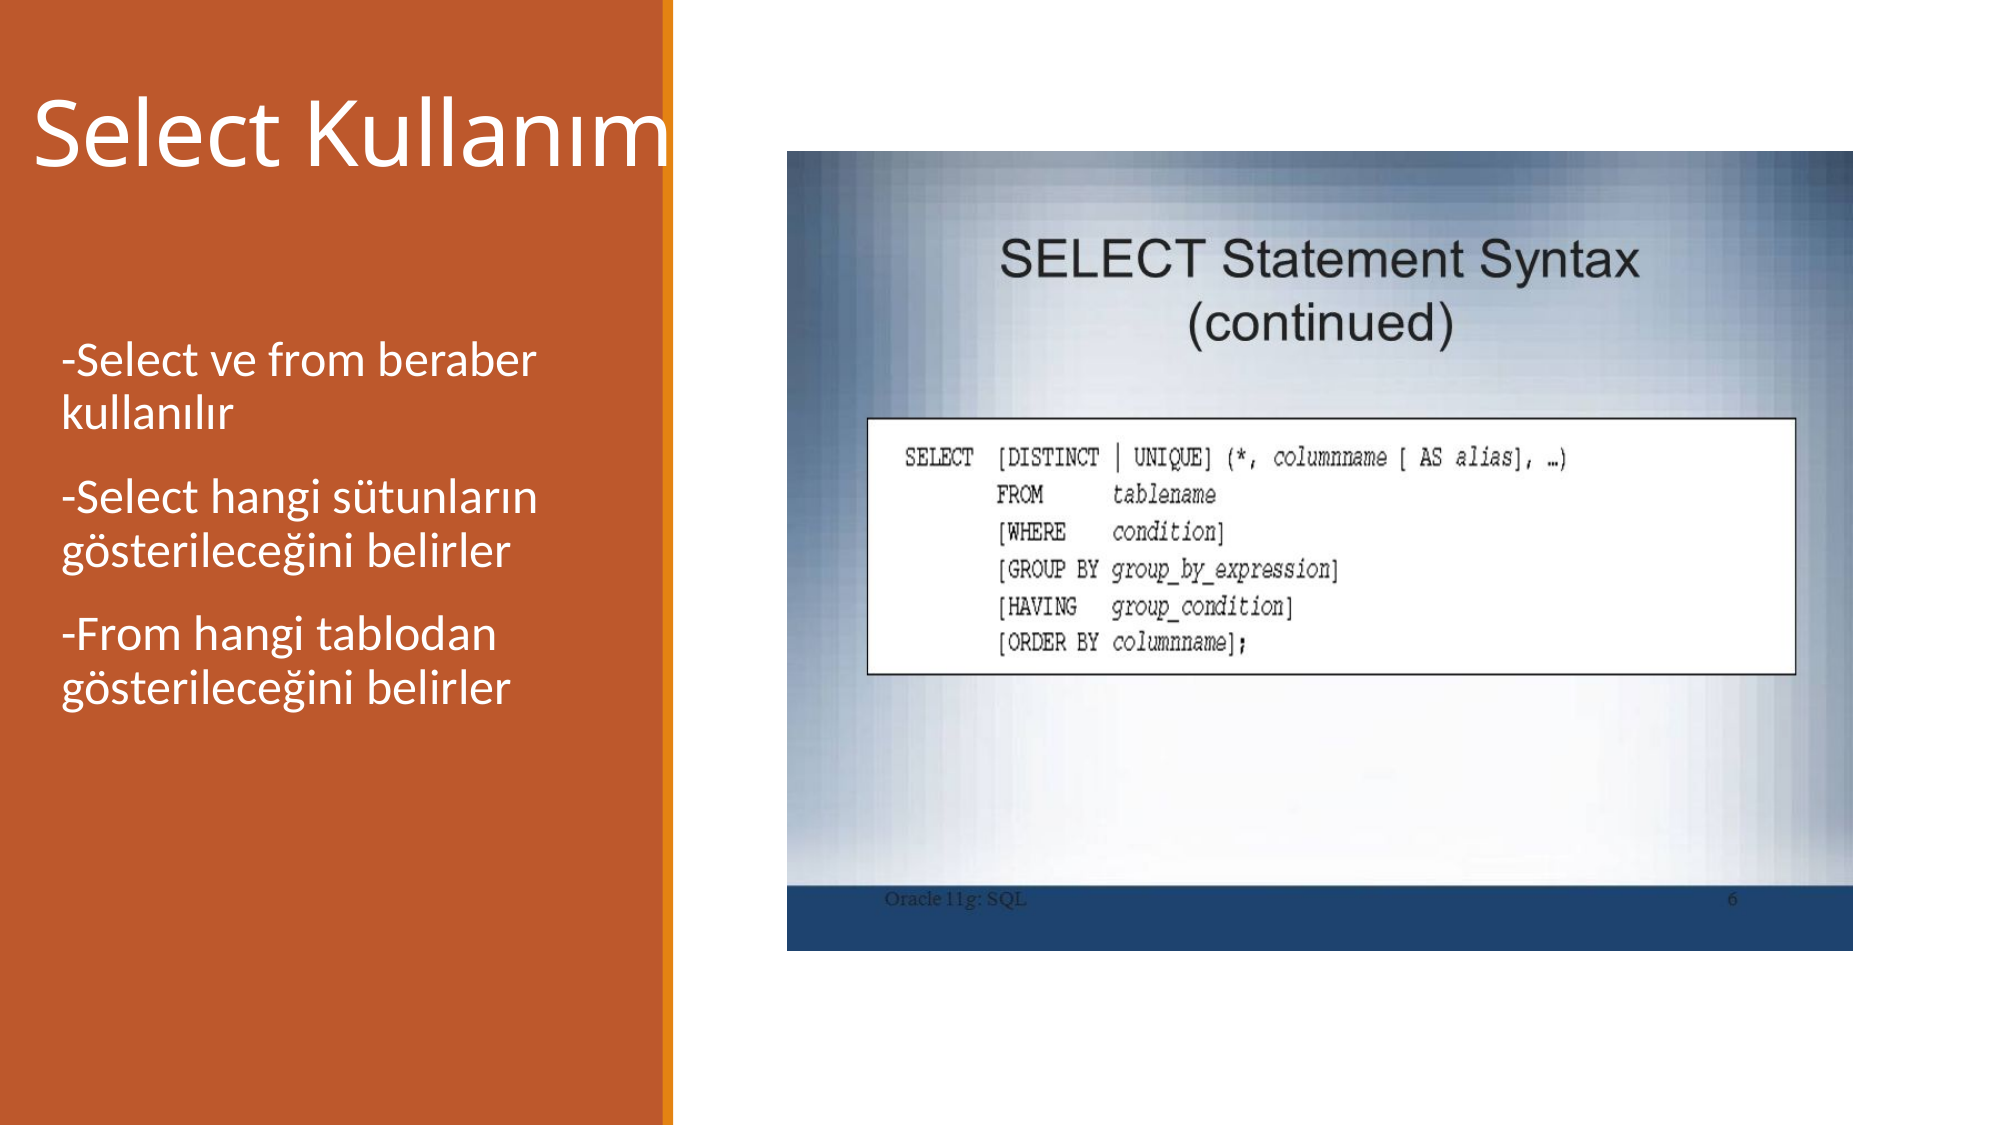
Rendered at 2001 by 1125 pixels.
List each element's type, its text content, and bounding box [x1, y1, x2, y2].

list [786, 151, 1854, 952]
title Select Kullanımı [17, 0, 1813, 193]
list -Select ve from beraber kullanılır -Select hangi sütunların gösterileceğini belirler -From hangi tablodan gösterileceğini belirler [46, 325, 631, 891]
